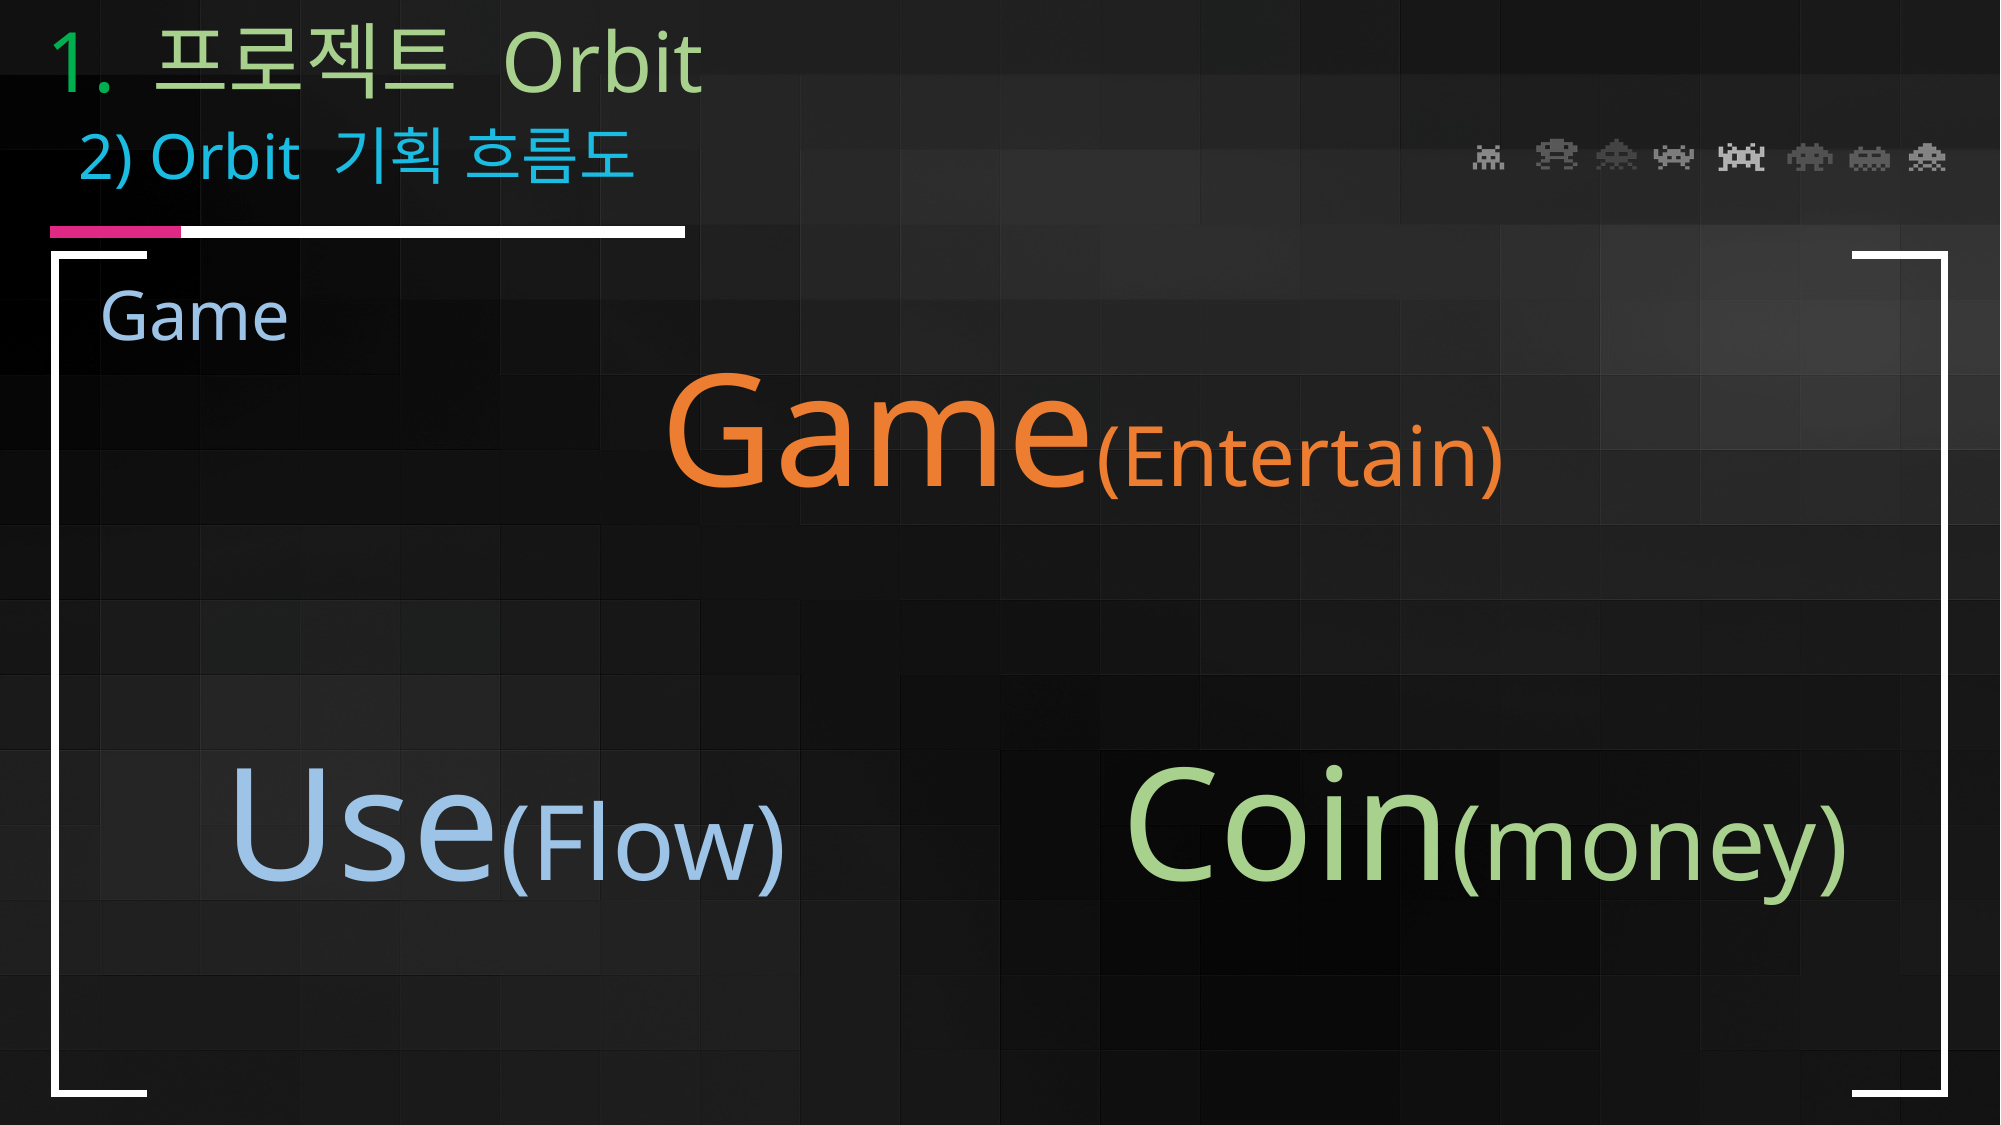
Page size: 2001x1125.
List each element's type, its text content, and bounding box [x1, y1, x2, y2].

picture [0, 0, 2000, 1125]
text_box Use(Flow) [208, 716, 1016, 920]
text_box Game [84, 264, 469, 362]
text_box Game(Entertain) [645, 322, 1626, 525]
text_box Coin(money) [1106, 716, 2000, 920]
text_box 1. 프로젝트 Orbit 2) Orbit 기획 흐름도 [31, 1, 882, 334]
